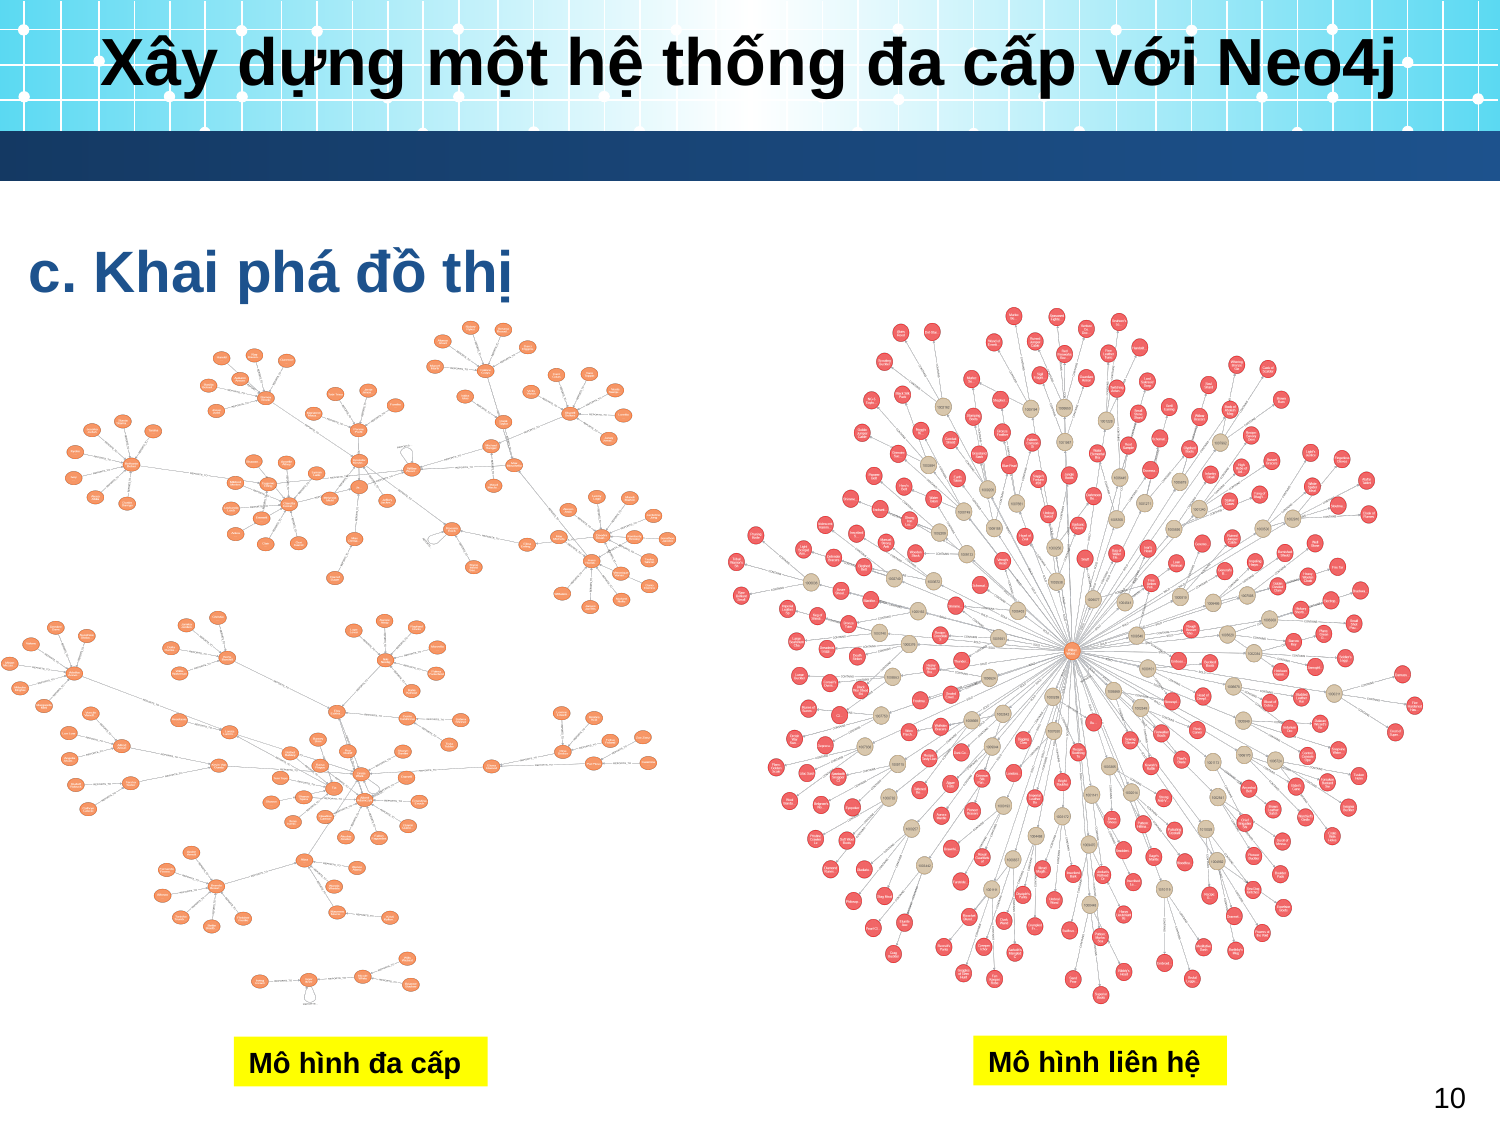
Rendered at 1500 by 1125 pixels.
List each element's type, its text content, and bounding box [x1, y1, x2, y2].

text_box Mô hình đa cấp [233, 1036, 488, 1087]
slide_number 10 [1400, 1072, 1500, 1125]
text_box c. Khai phá đồ thị [14, 226, 892, 312]
picture [727, 306, 1424, 1005]
text_box Mô hình liên hệ [973, 1035, 1227, 1086]
picture [0, 320, 677, 1005]
title Xây dựng một hệ thống đa cấp với Neo4j [0, 12, 1500, 105]
